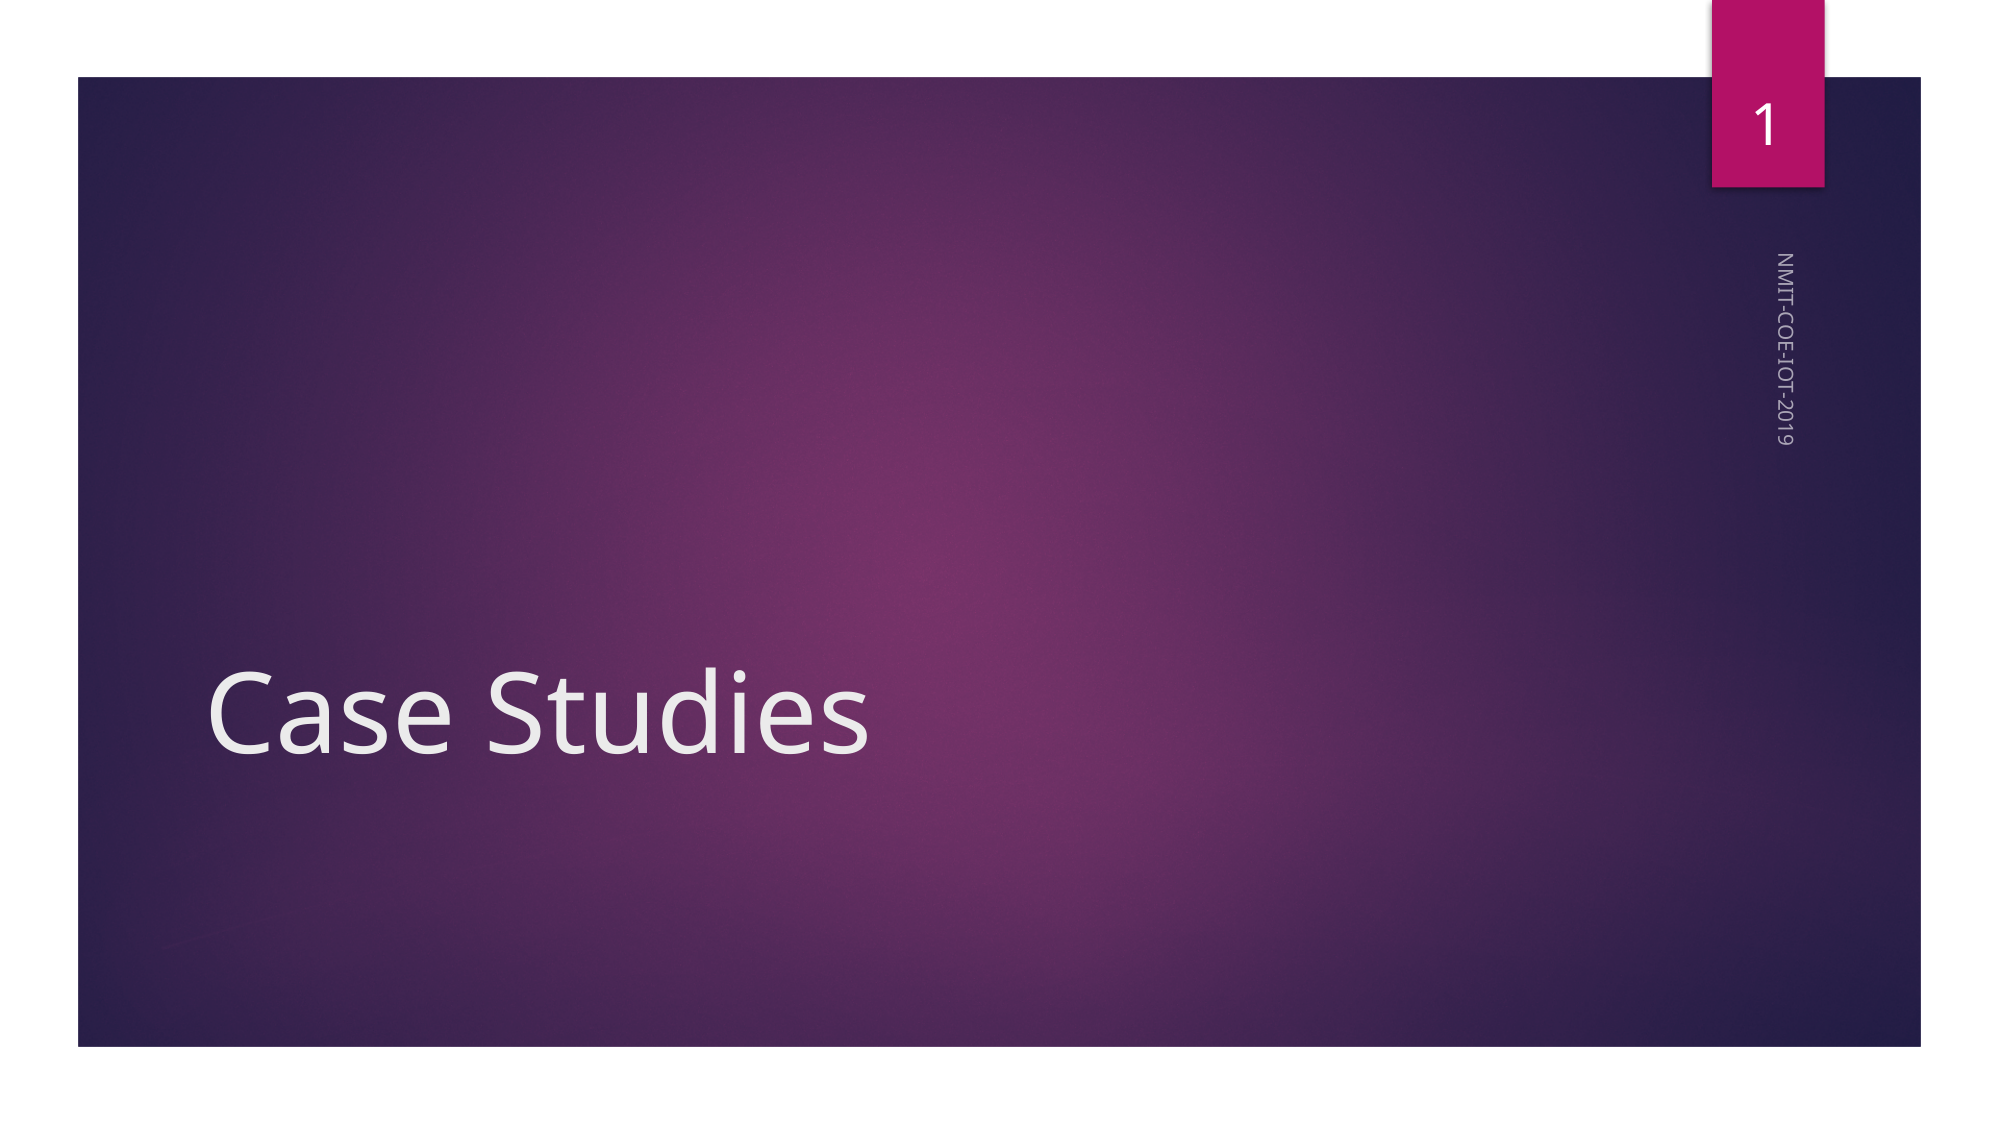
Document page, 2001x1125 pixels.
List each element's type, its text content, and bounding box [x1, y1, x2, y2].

title Case Studies [189, 344, 1638, 784]
slide_number 1 [1698, 48, 1836, 175]
footer NMIT-COE-IOT-2019 [1760, 237, 1811, 872]
